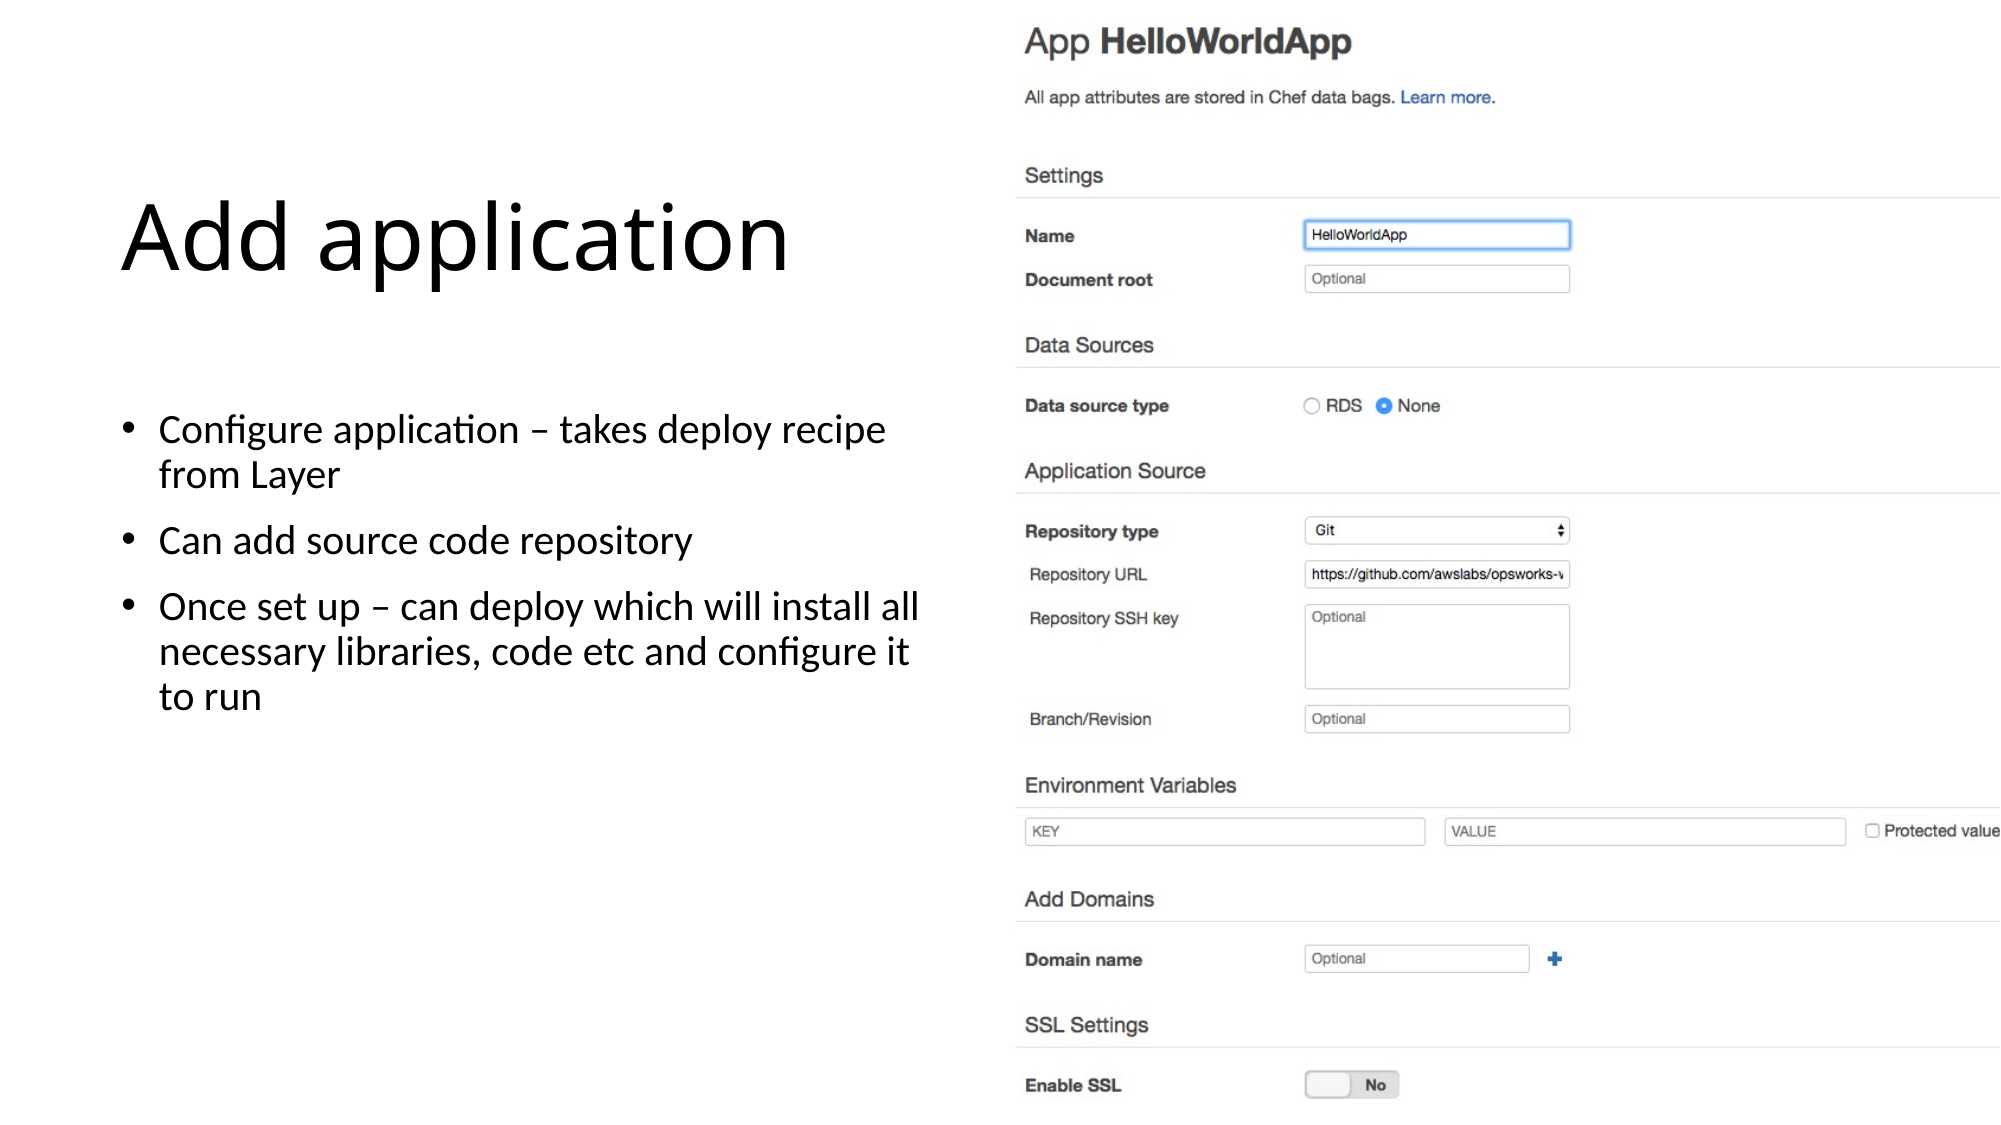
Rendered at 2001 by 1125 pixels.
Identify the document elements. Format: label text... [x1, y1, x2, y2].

list Configure application – takes deploy recipe from Layer Can add source code repository Once set up – can deploy which will install all necessary libraries, code etc and configure it to run [106, 399, 948, 1021]
title Add application [106, 103, 948, 379]
picture [999, 0, 2000, 1125]
